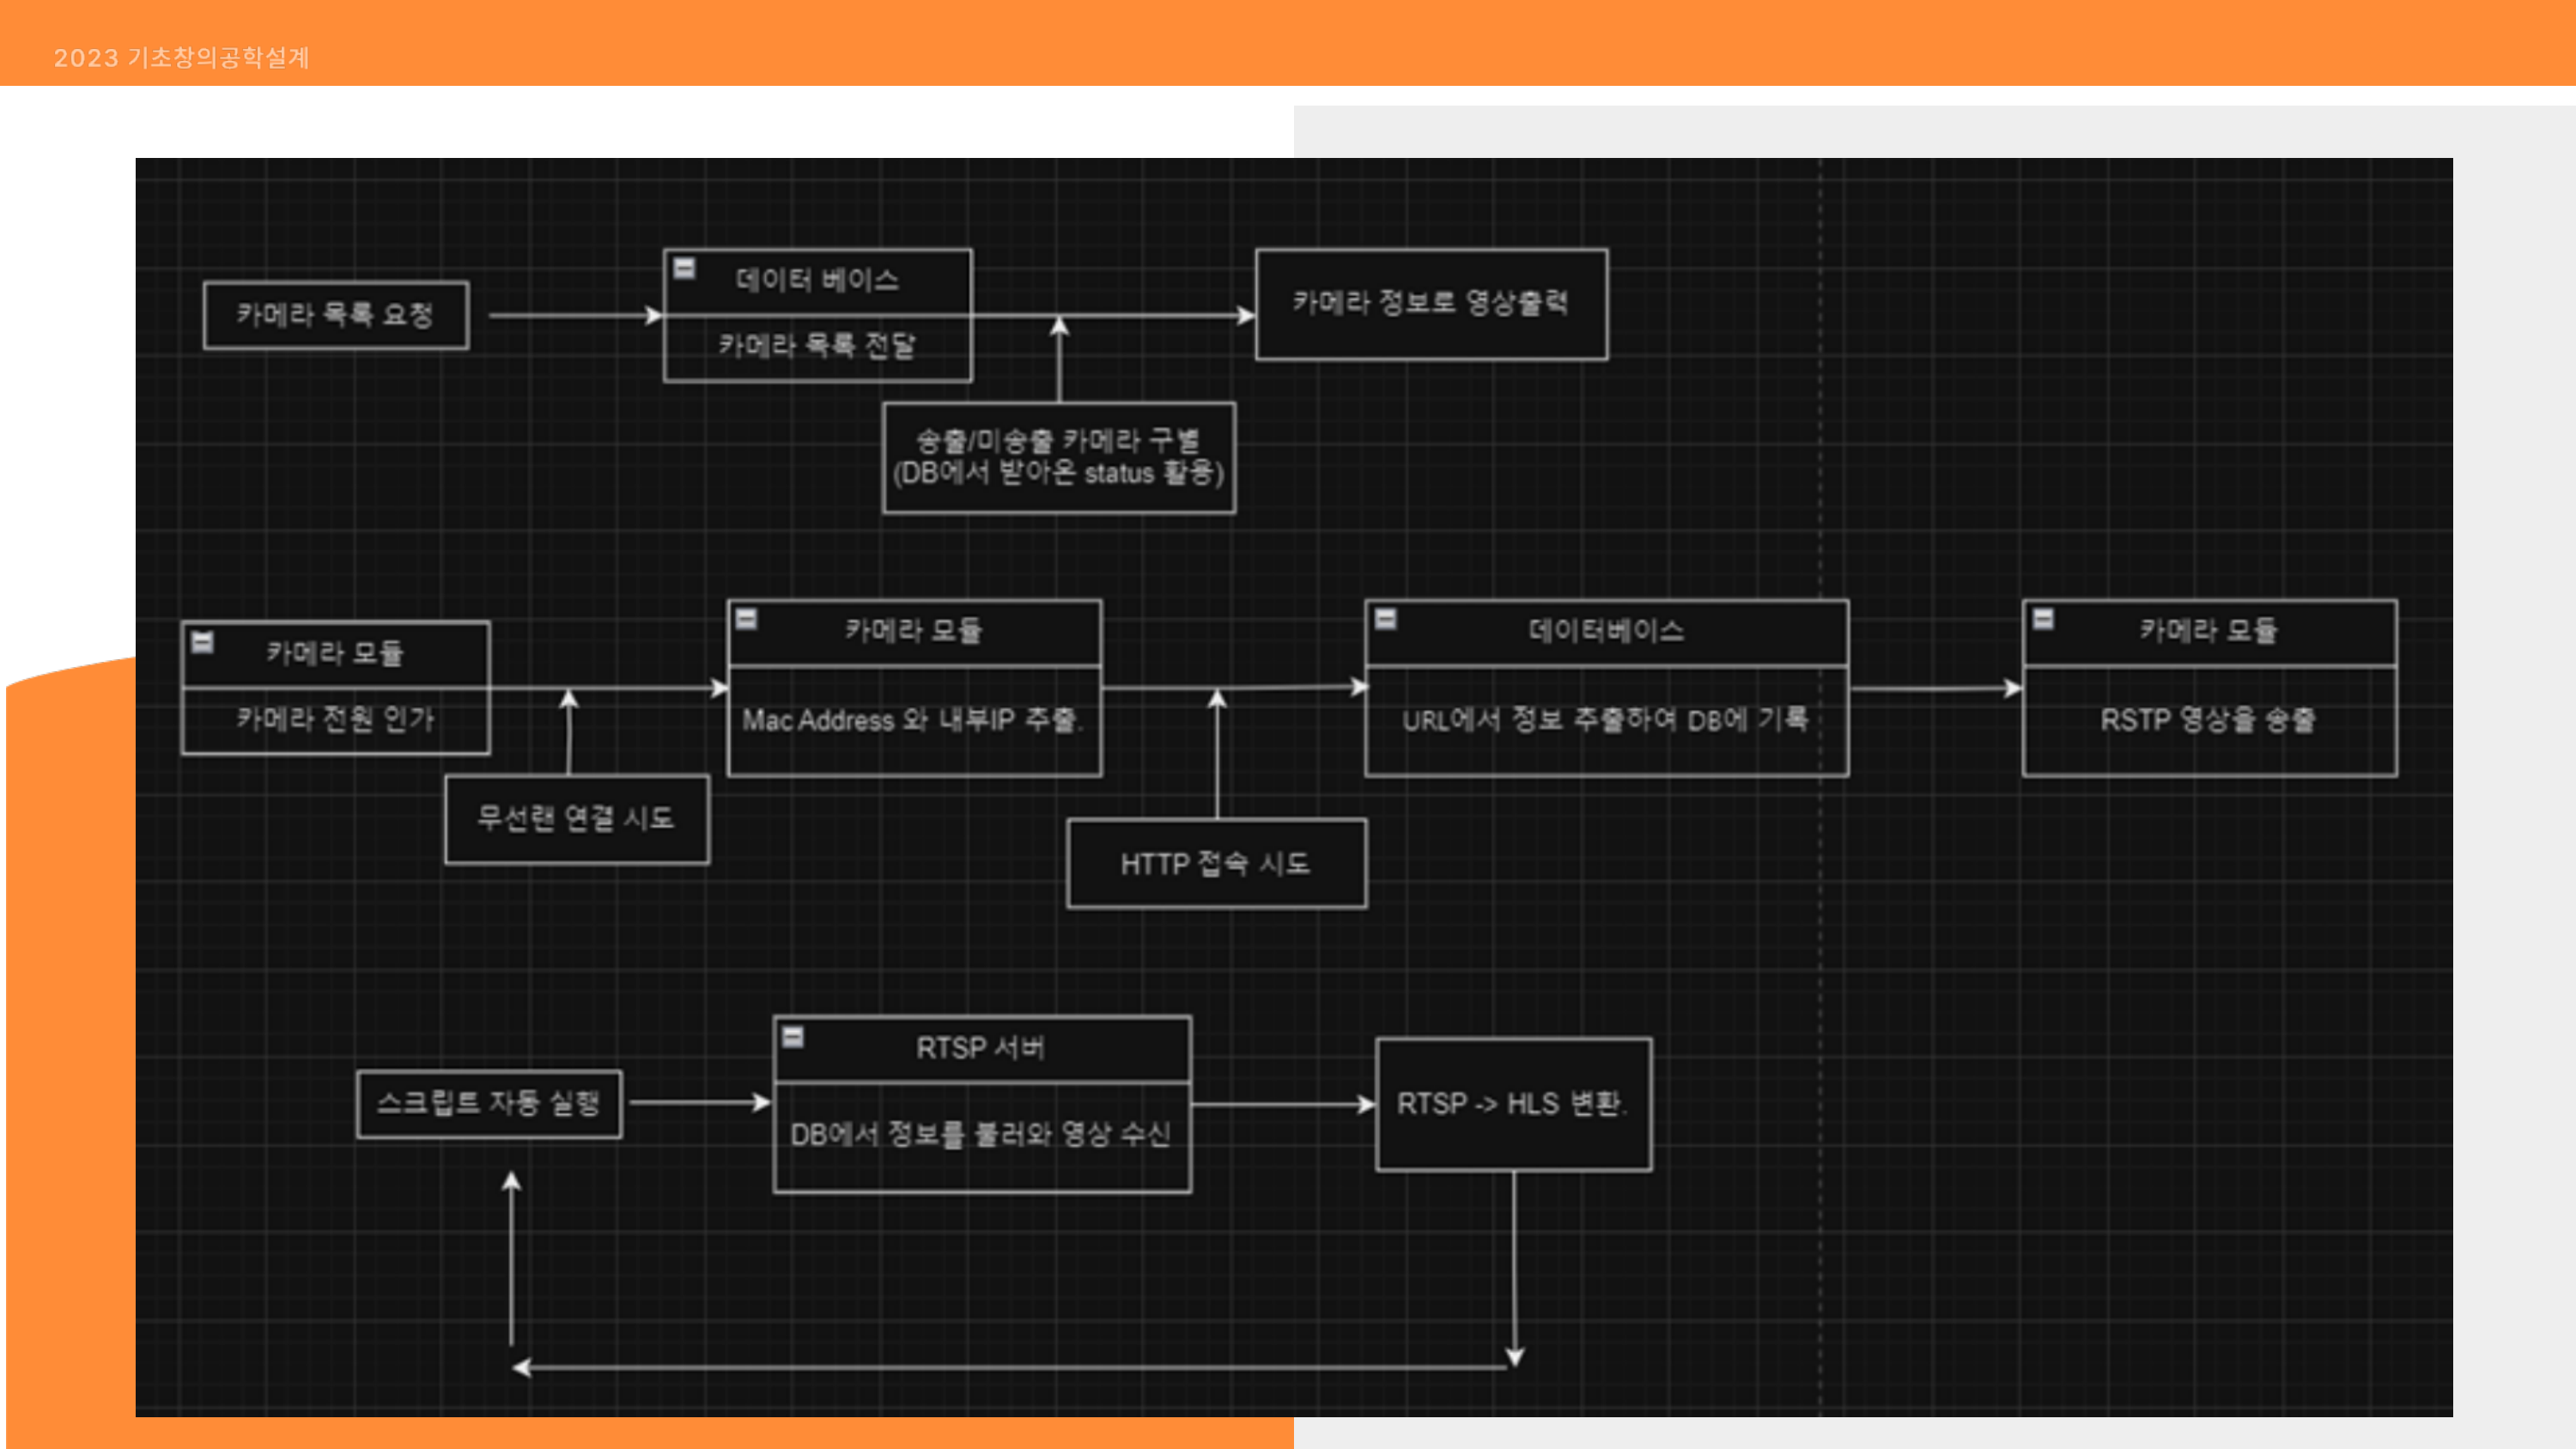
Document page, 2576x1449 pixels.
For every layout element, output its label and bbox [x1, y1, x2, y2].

text_box [0, 0, 2576, 87]
text_box [6, 106, 2576, 1449]
text_box [136, 157, 2453, 1417]
picture [46, 33, 334, 99]
